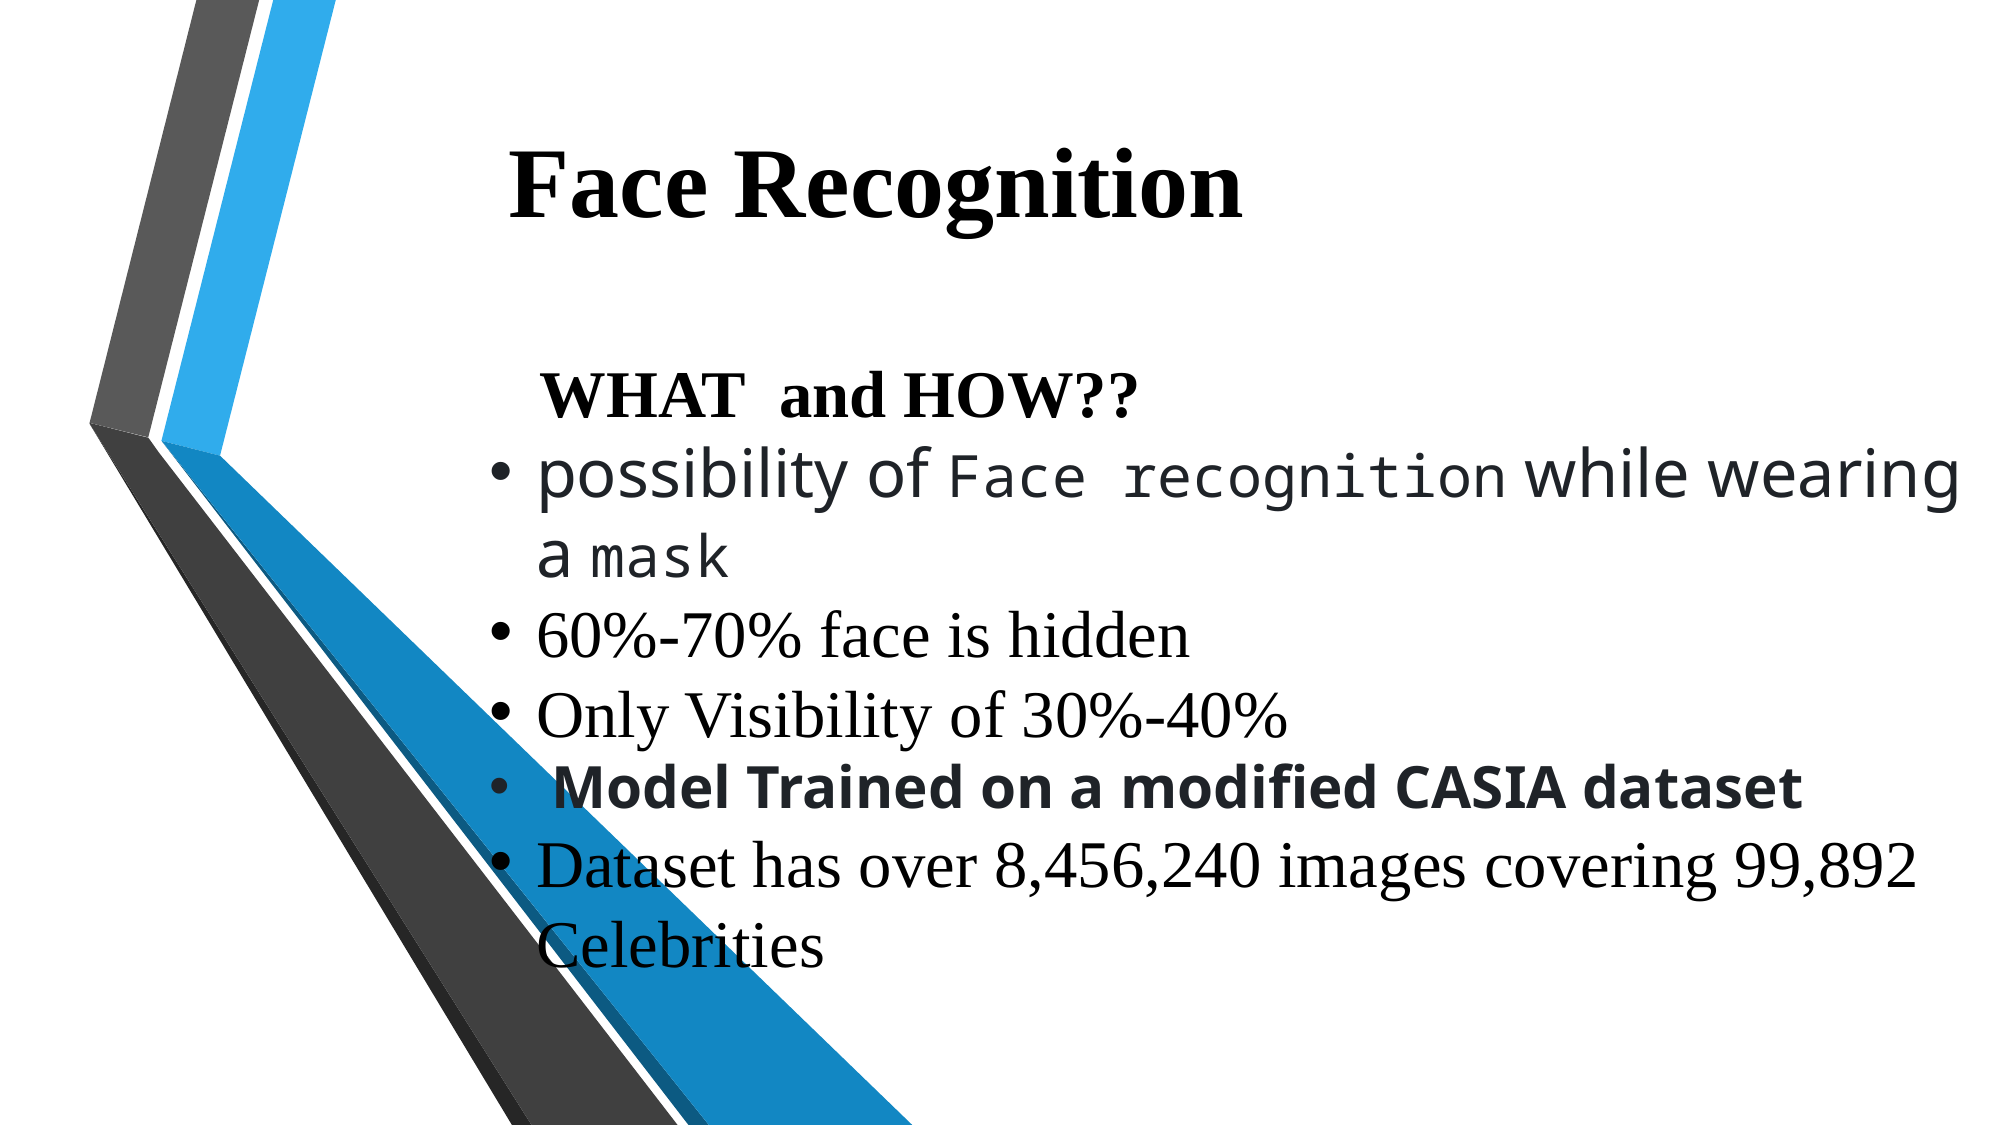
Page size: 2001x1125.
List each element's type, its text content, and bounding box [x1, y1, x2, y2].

text_box Face Recognition [394, 110, 1274, 245]
text_box WHAT and HOW?? possibility of Face recognition while wearing a mask 60%-70% face is hidden Only Visibility of 30%-40% Model Trained on a modified CASIA dataset Dataset has over 8,456,240 images covering 99,892 Celebrities [474, 343, 1981, 989]
